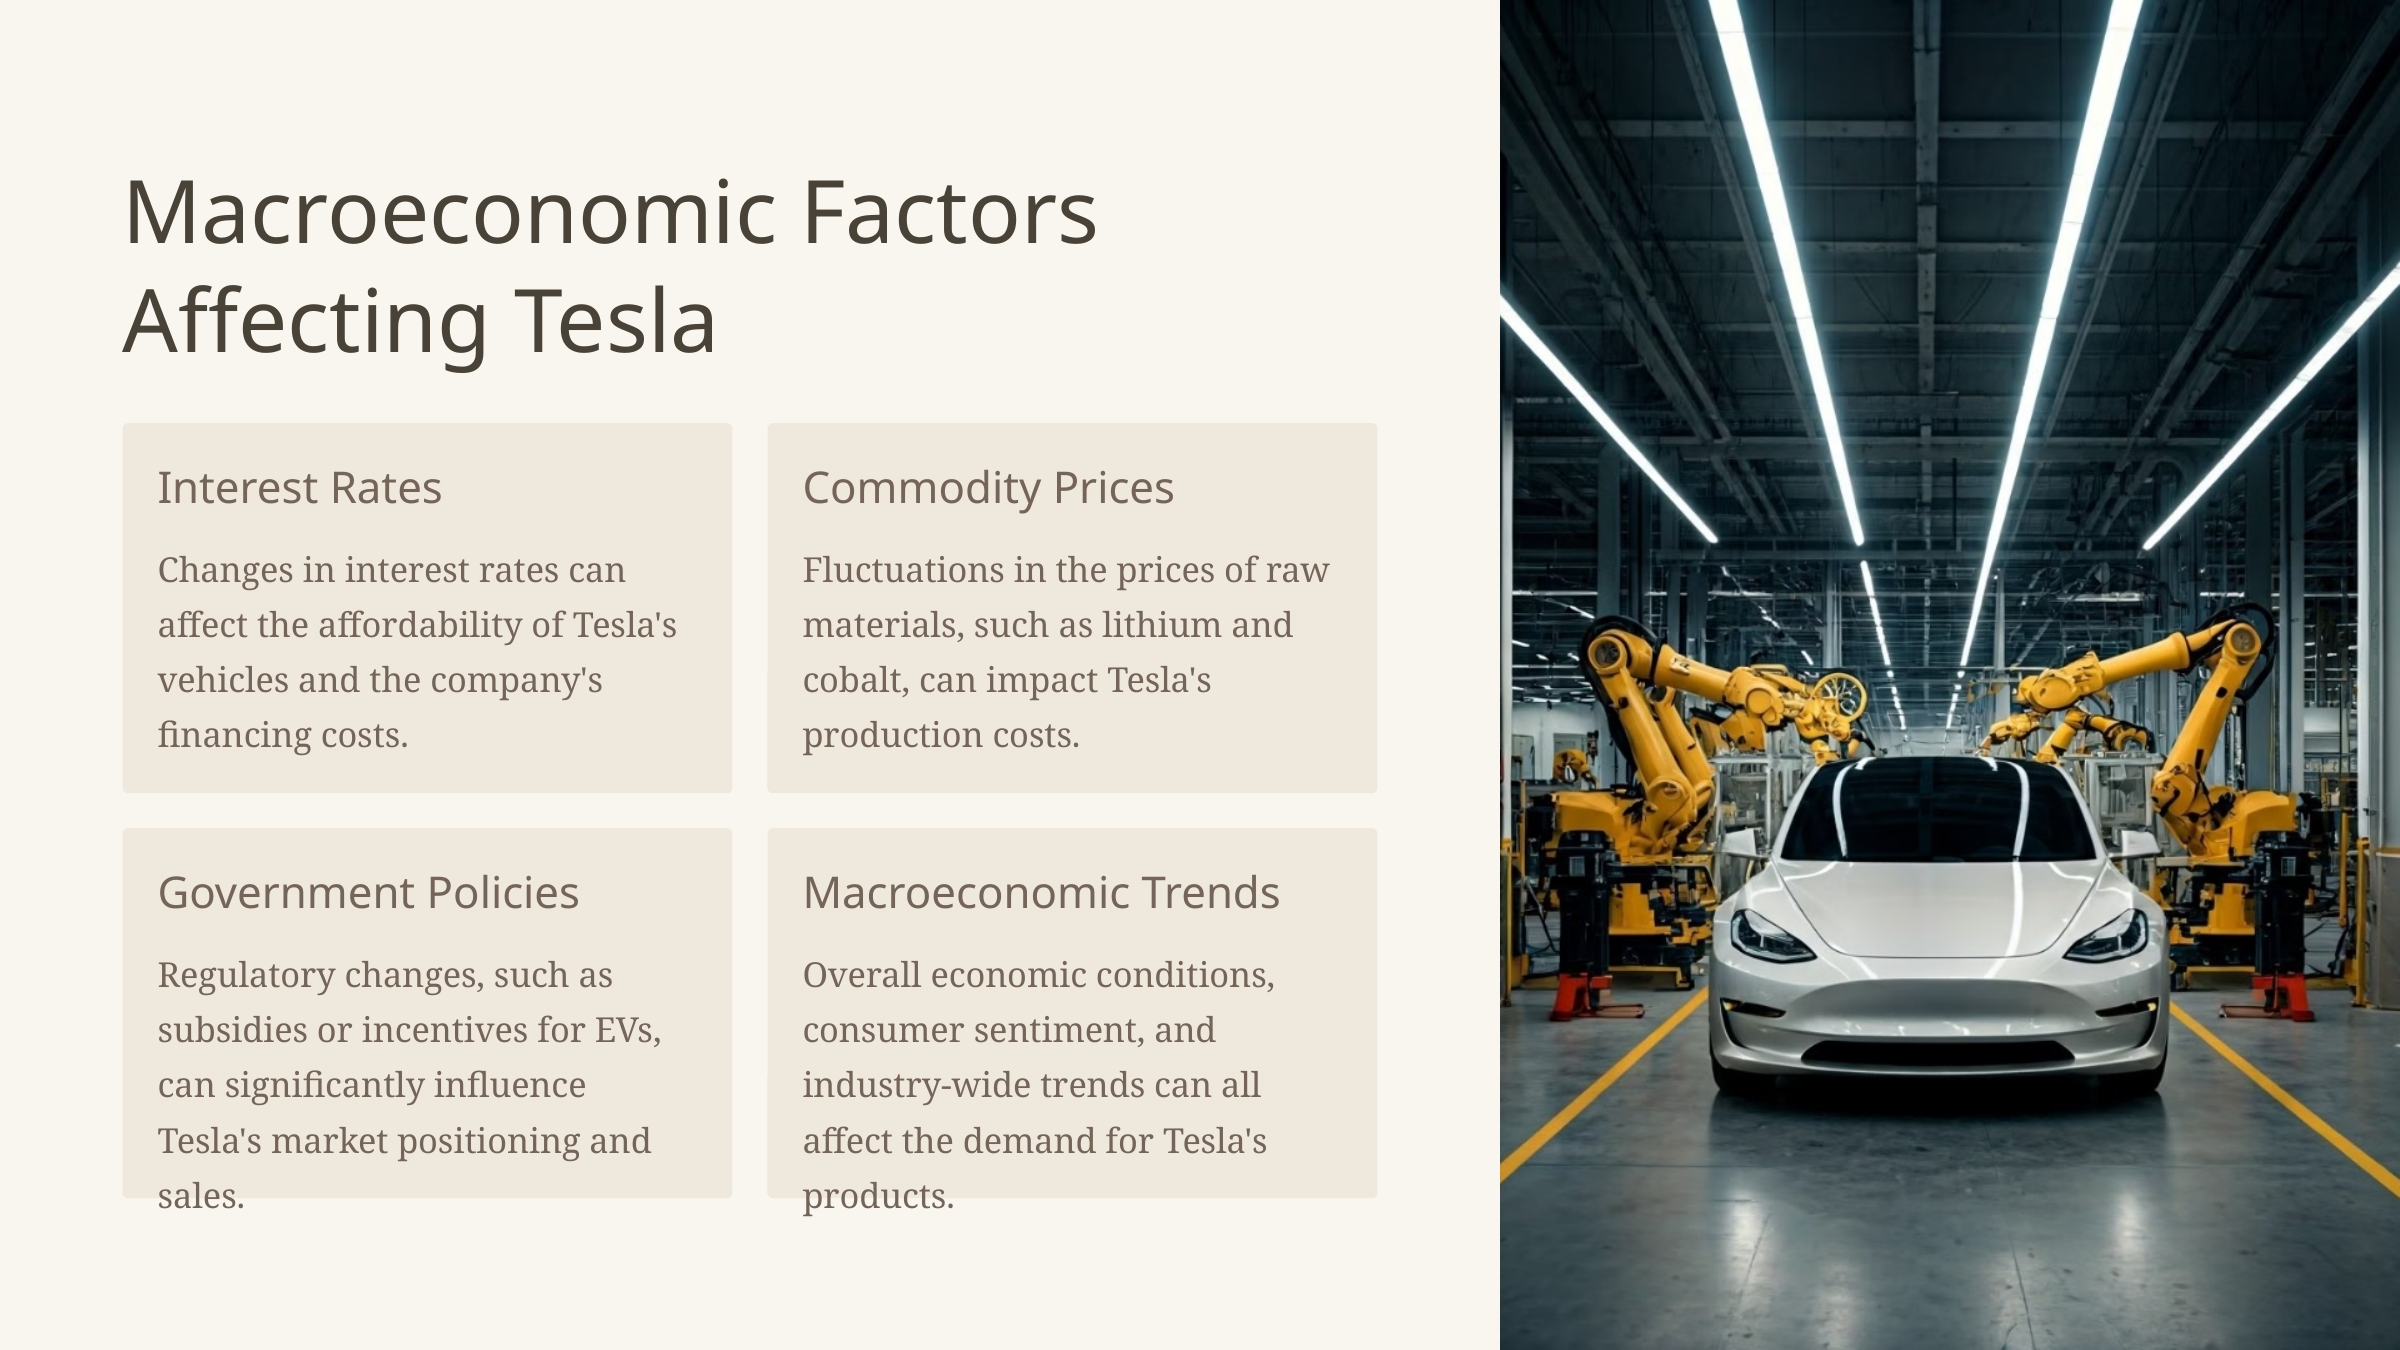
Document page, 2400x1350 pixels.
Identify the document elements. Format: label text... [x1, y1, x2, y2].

text_box [767, 423, 1378, 794]
text_box Government Policies [157, 863, 607, 918]
text_box Interest Rates [157, 458, 596, 513]
text_box [122, 423, 733, 794]
text_box Macroeconomic Factors Affecting Tesla [122, 151, 1378, 371]
text_box Commodity Prices [802, 458, 1241, 513]
text_box [767, 828, 1378, 1199]
text_box Regulatory changes, such as subsidies or incentives for EVs, can significantly influence Tesla's market positioning and sales. [157, 939, 698, 1164]
text_box [122, 828, 733, 1199]
text_box Macroeconomic Trends [802, 863, 1312, 918]
text_box Overall economic conditions, consumer sentiment, and industry-wide trends can all affect the demand for Tesla's products. [802, 939, 1343, 1164]
text_box Changes in interest rates can affect the affordability of Tesla's vehicles and the company's financing costs. [157, 533, 698, 703]
text_box Fluctuations in the prices of raw materials, such as lithium and cobalt, can impact Tesla's production costs. [802, 533, 1343, 759]
picture [1499, 0, 2400, 1350]
